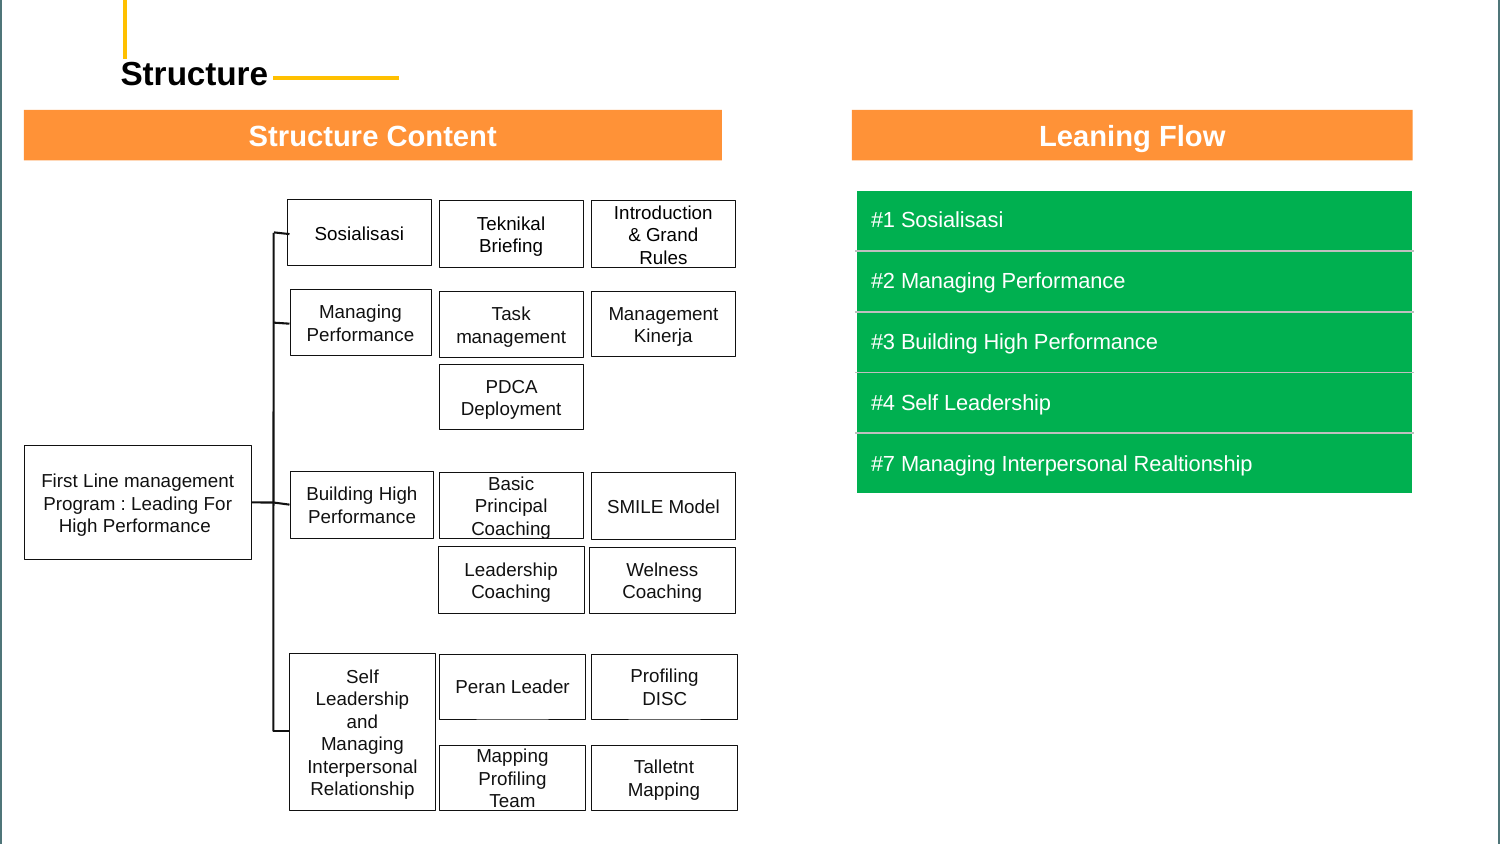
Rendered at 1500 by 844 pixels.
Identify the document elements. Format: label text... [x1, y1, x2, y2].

text_box [0, 0, 1500, 844]
text_box Welness Coaching [587, 545, 737, 616]
text_box SMILE Model [590, 471, 737, 541]
text_box First Line management Program : Leading For High Performance [22, 443, 253, 562]
text_box Managing Performance [288, 288, 433, 357]
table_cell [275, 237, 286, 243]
text_box Introduction & Grand Rules [590, 199, 737, 269]
text_box Teknikal Briefing [437, 199, 585, 269]
text_box Leadership Coaching [436, 545, 586, 615]
text_box Management Kinerja [590, 289, 737, 358]
text_box Self Leadership and Managing Interpersonal Relationship [287, 651, 437, 812]
text_box Structure [105, 44, 504, 100]
table_header #1 Sosialisasi [857, 191, 1412, 250]
text_box Leaning Flow [850, 108, 1415, 162]
text_box Talletnt Mapping [589, 743, 739, 812]
text_box Basic Principal Coaching [437, 470, 585, 541]
text_box Building High Performance [288, 469, 436, 540]
table_cell Kurang Fokus Terhadap Tanggung jawab Pekerjaan, Sehingga Pekerjaan Agak Terlambat Penyelesaiannya [255, 504, 285, 737]
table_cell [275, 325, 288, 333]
text_box Task management [437, 290, 585, 359]
text_box Peran Leader [437, 652, 587, 721]
text_box PDCA Deployment [437, 362, 585, 432]
table_cell #7 Managing Interpersonal Realtionship [857, 434, 1412, 493]
text_box Sosialisasi [286, 197, 433, 268]
table_cell #3 Building High Performance [857, 313, 1412, 372]
text_box Mapping Profiling Team [437, 743, 587, 812]
text_box Profiling DISC [590, 652, 740, 721]
text_box Structure Content [22, 108, 724, 162]
table_cell #2 Managing Performance [857, 252, 1412, 311]
table_cell #4 Self Leadership [857, 373, 1412, 432]
